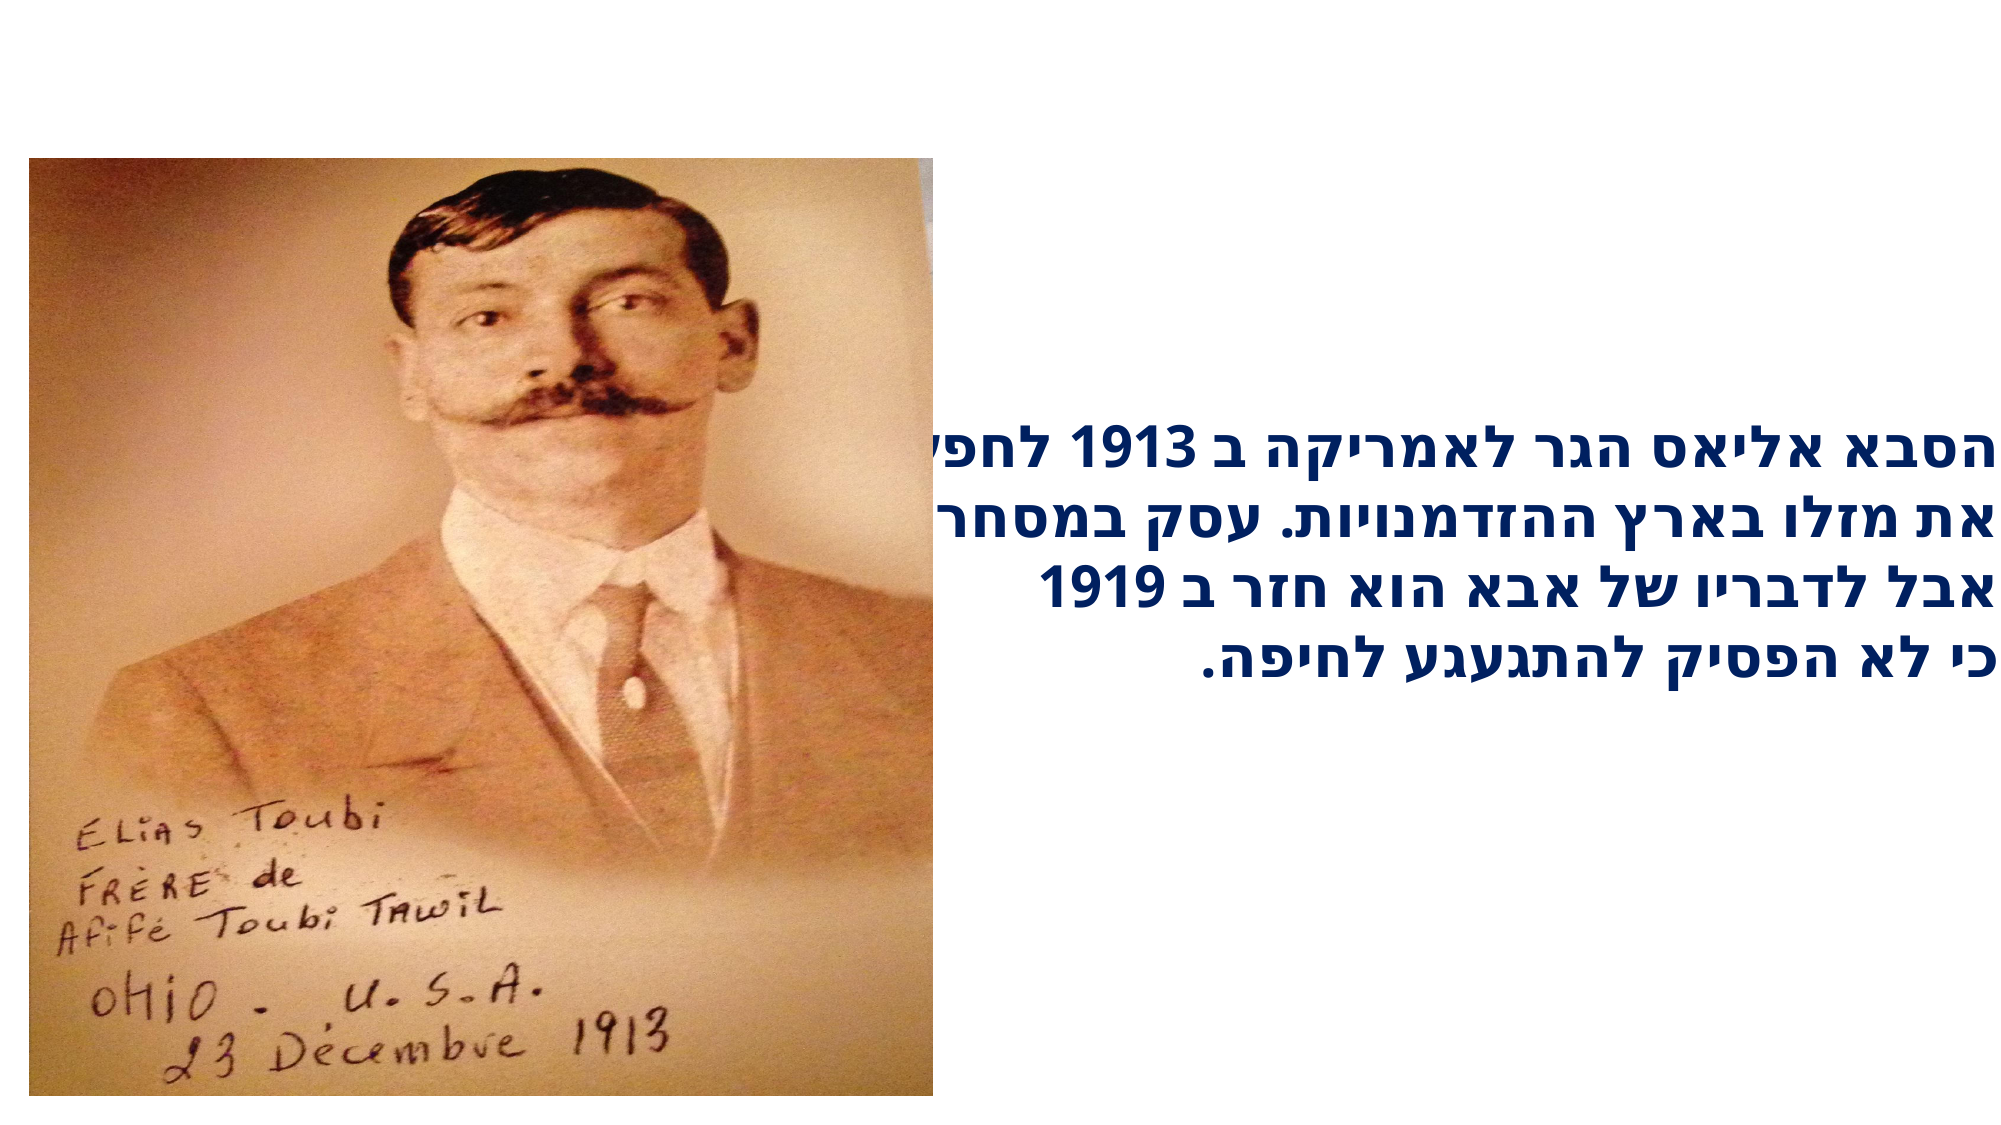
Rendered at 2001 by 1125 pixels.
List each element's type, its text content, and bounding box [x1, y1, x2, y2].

picture [29, 158, 933, 1096]
text_box הסבא אליאס הגר לאמריקה ב 1913 לחפש את מזלו בארץ ההזדמנויות. עסק במסחר. אבל לדבריו של אבא הוא חזר ב 1919 כי לא הפסיק להתגעגע לחיפה. [933, 402, 2000, 697]
